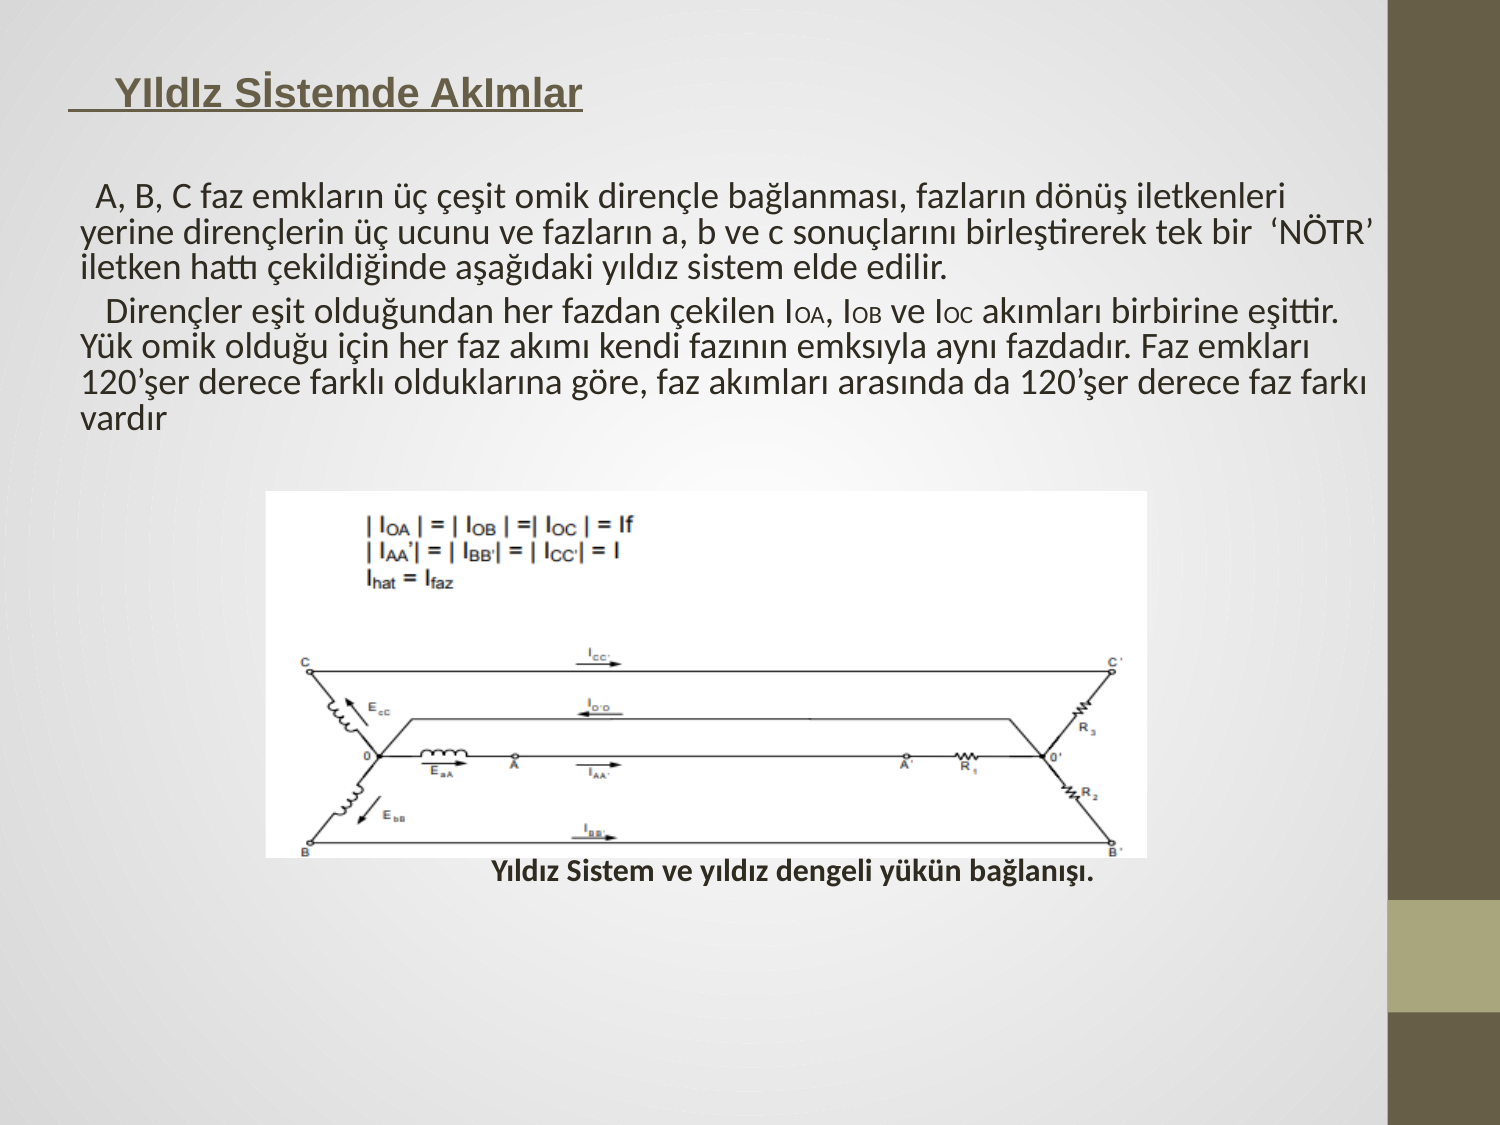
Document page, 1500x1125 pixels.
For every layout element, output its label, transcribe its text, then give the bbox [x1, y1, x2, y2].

picture [265, 491, 1148, 859]
title YIldIz Sİstemde AkImlar [53, 30, 1354, 150]
list A, B, C faz emkların üç çeşit omik dirençle bağlanması, fazların dönüş iletkenleri yerine dirençlerin üç ucunu ve fazların a, b ve c sonuçlarını birleştirerek tek bir ‘NÖTR’ iletken hattı çekildiğinde aşağıdaki yıldız sistem elde edilir. Dirençler eşit olduğundan her fazdan çekilen IOA, IOB ve IOC akımları birbirine eşittir. Yük omik olduğu için her faz akımı kendi fazının emksıyla aynı fazdadır. Faz emkları 120’şer derece farklı olduklarına göre, faz akımları arasında da 120’şer derece faz farkı vardır Yıldız Sistem ve yıldız dengeli yükün bağlanışı. [64, 172, 1400, 965]
